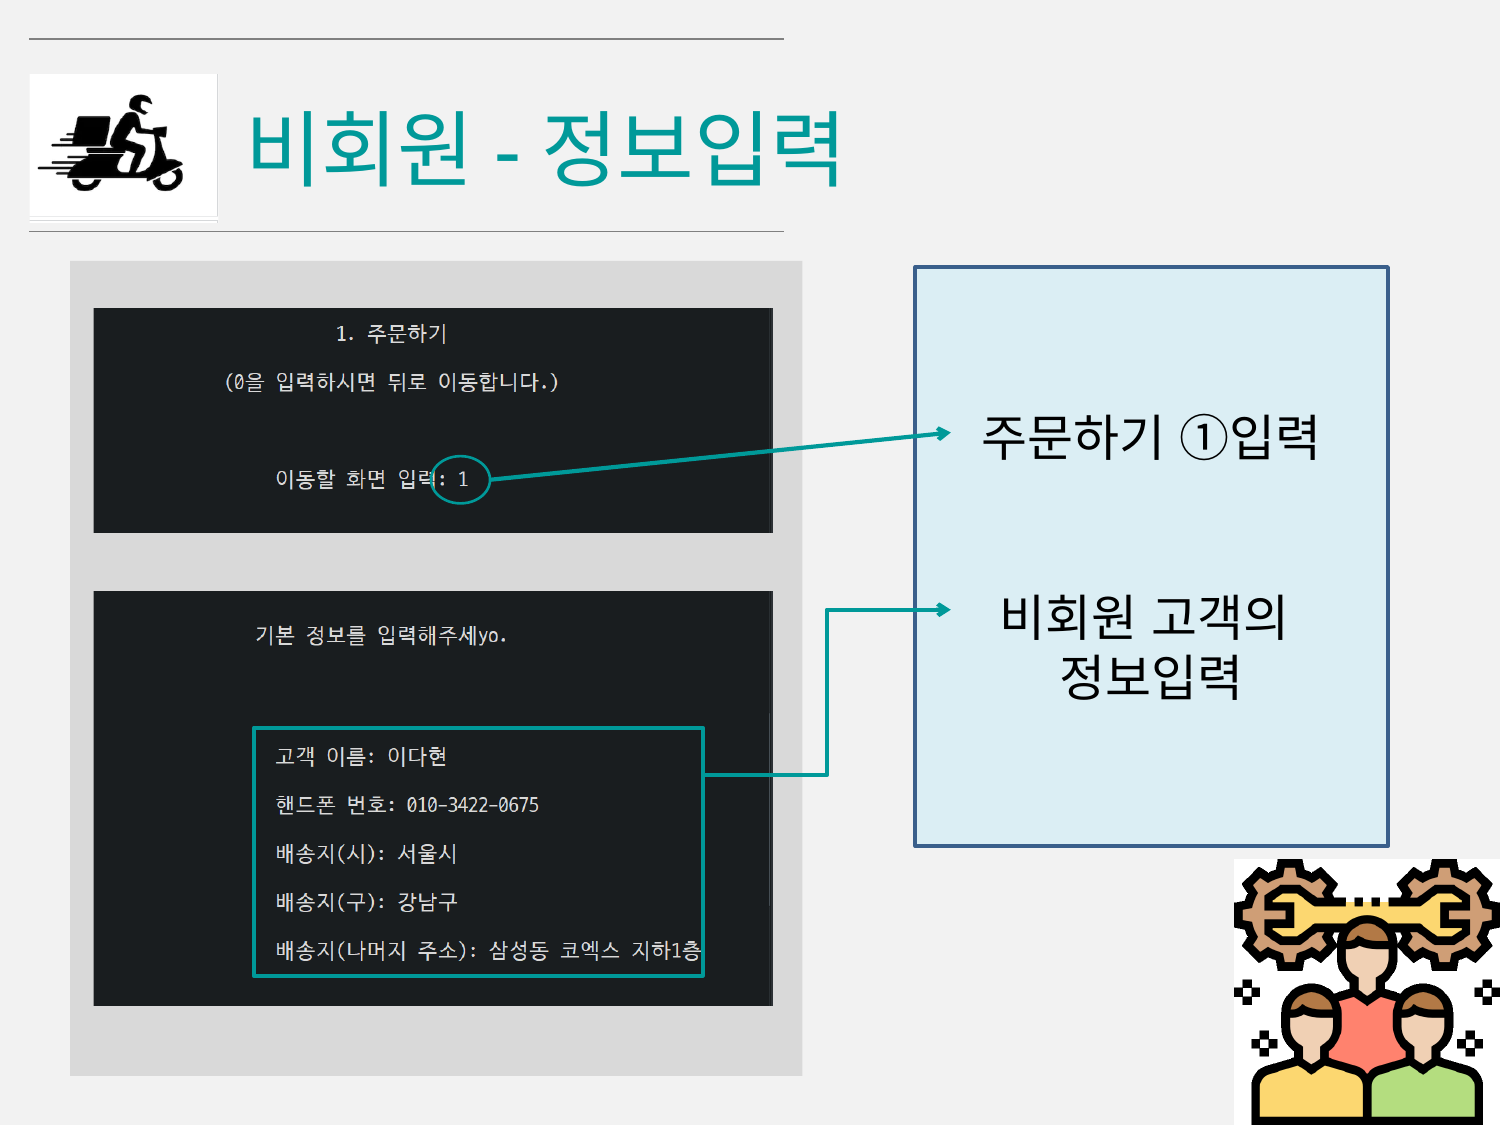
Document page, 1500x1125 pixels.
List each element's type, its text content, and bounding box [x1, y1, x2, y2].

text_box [489, 432, 952, 480]
text_box 주문하기 ①입력 비회원 고객의 정보입력 [913, 265, 1390, 848]
text_box 비회원-정보입력 [230, 90, 904, 205]
text_box [68, 259, 804, 1078]
picture [93, 307, 774, 533]
picture [93, 591, 774, 1006]
picture [29, 73, 219, 224]
picture [1234, 859, 1500, 1125]
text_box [702, 609, 951, 776]
